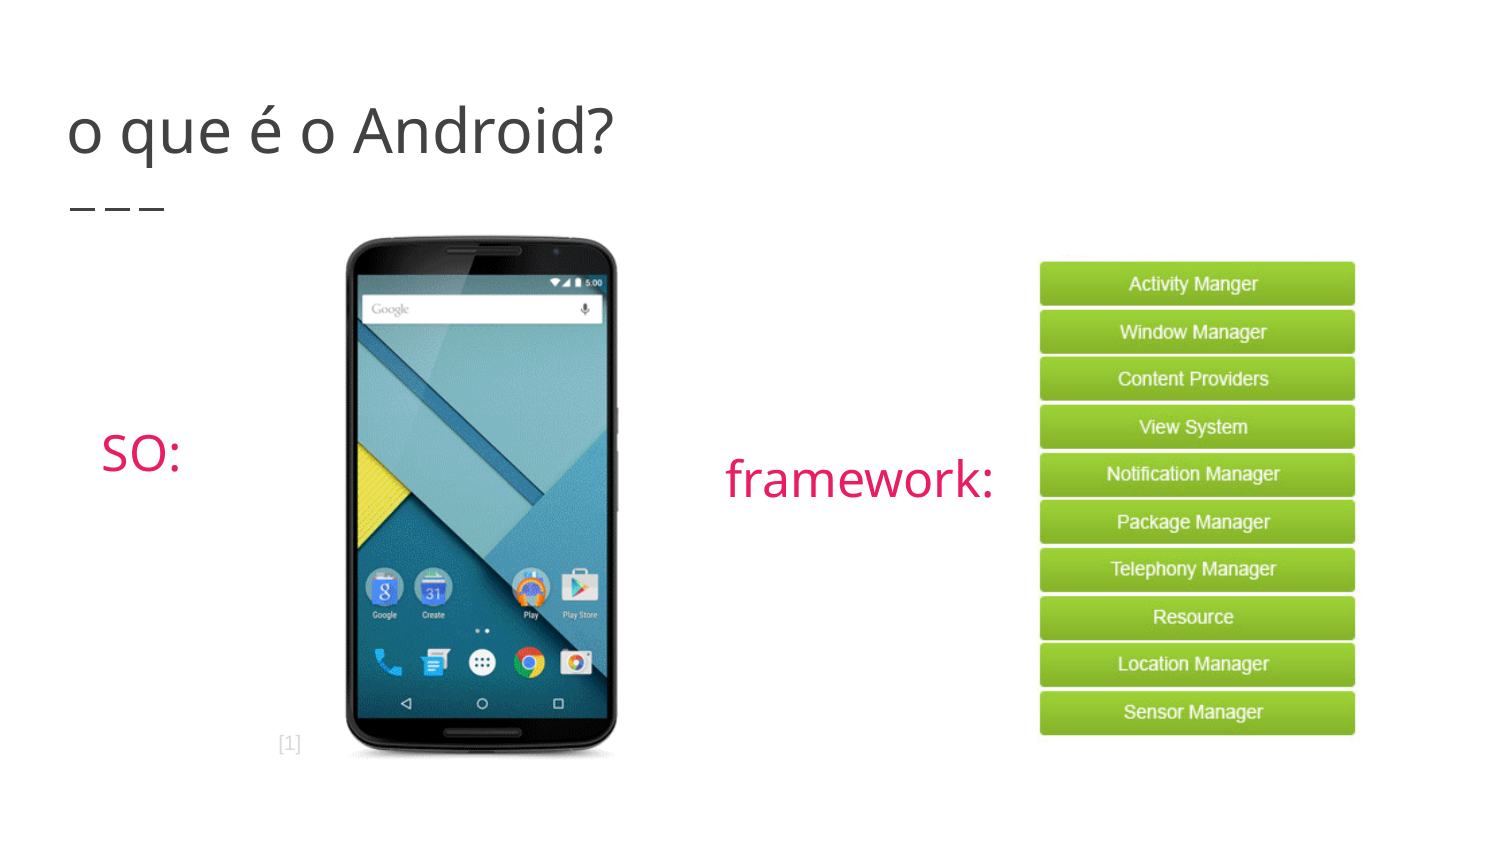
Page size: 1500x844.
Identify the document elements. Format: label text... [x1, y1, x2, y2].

picture [1020, 255, 1374, 756]
picture [337, 207, 628, 787]
text_box [1] [263, 714, 329, 761]
text_box framework: [710, 432, 1015, 562]
text_box SO: [86, 406, 255, 536]
title o que é o Android? [51, 61, 1449, 182]
